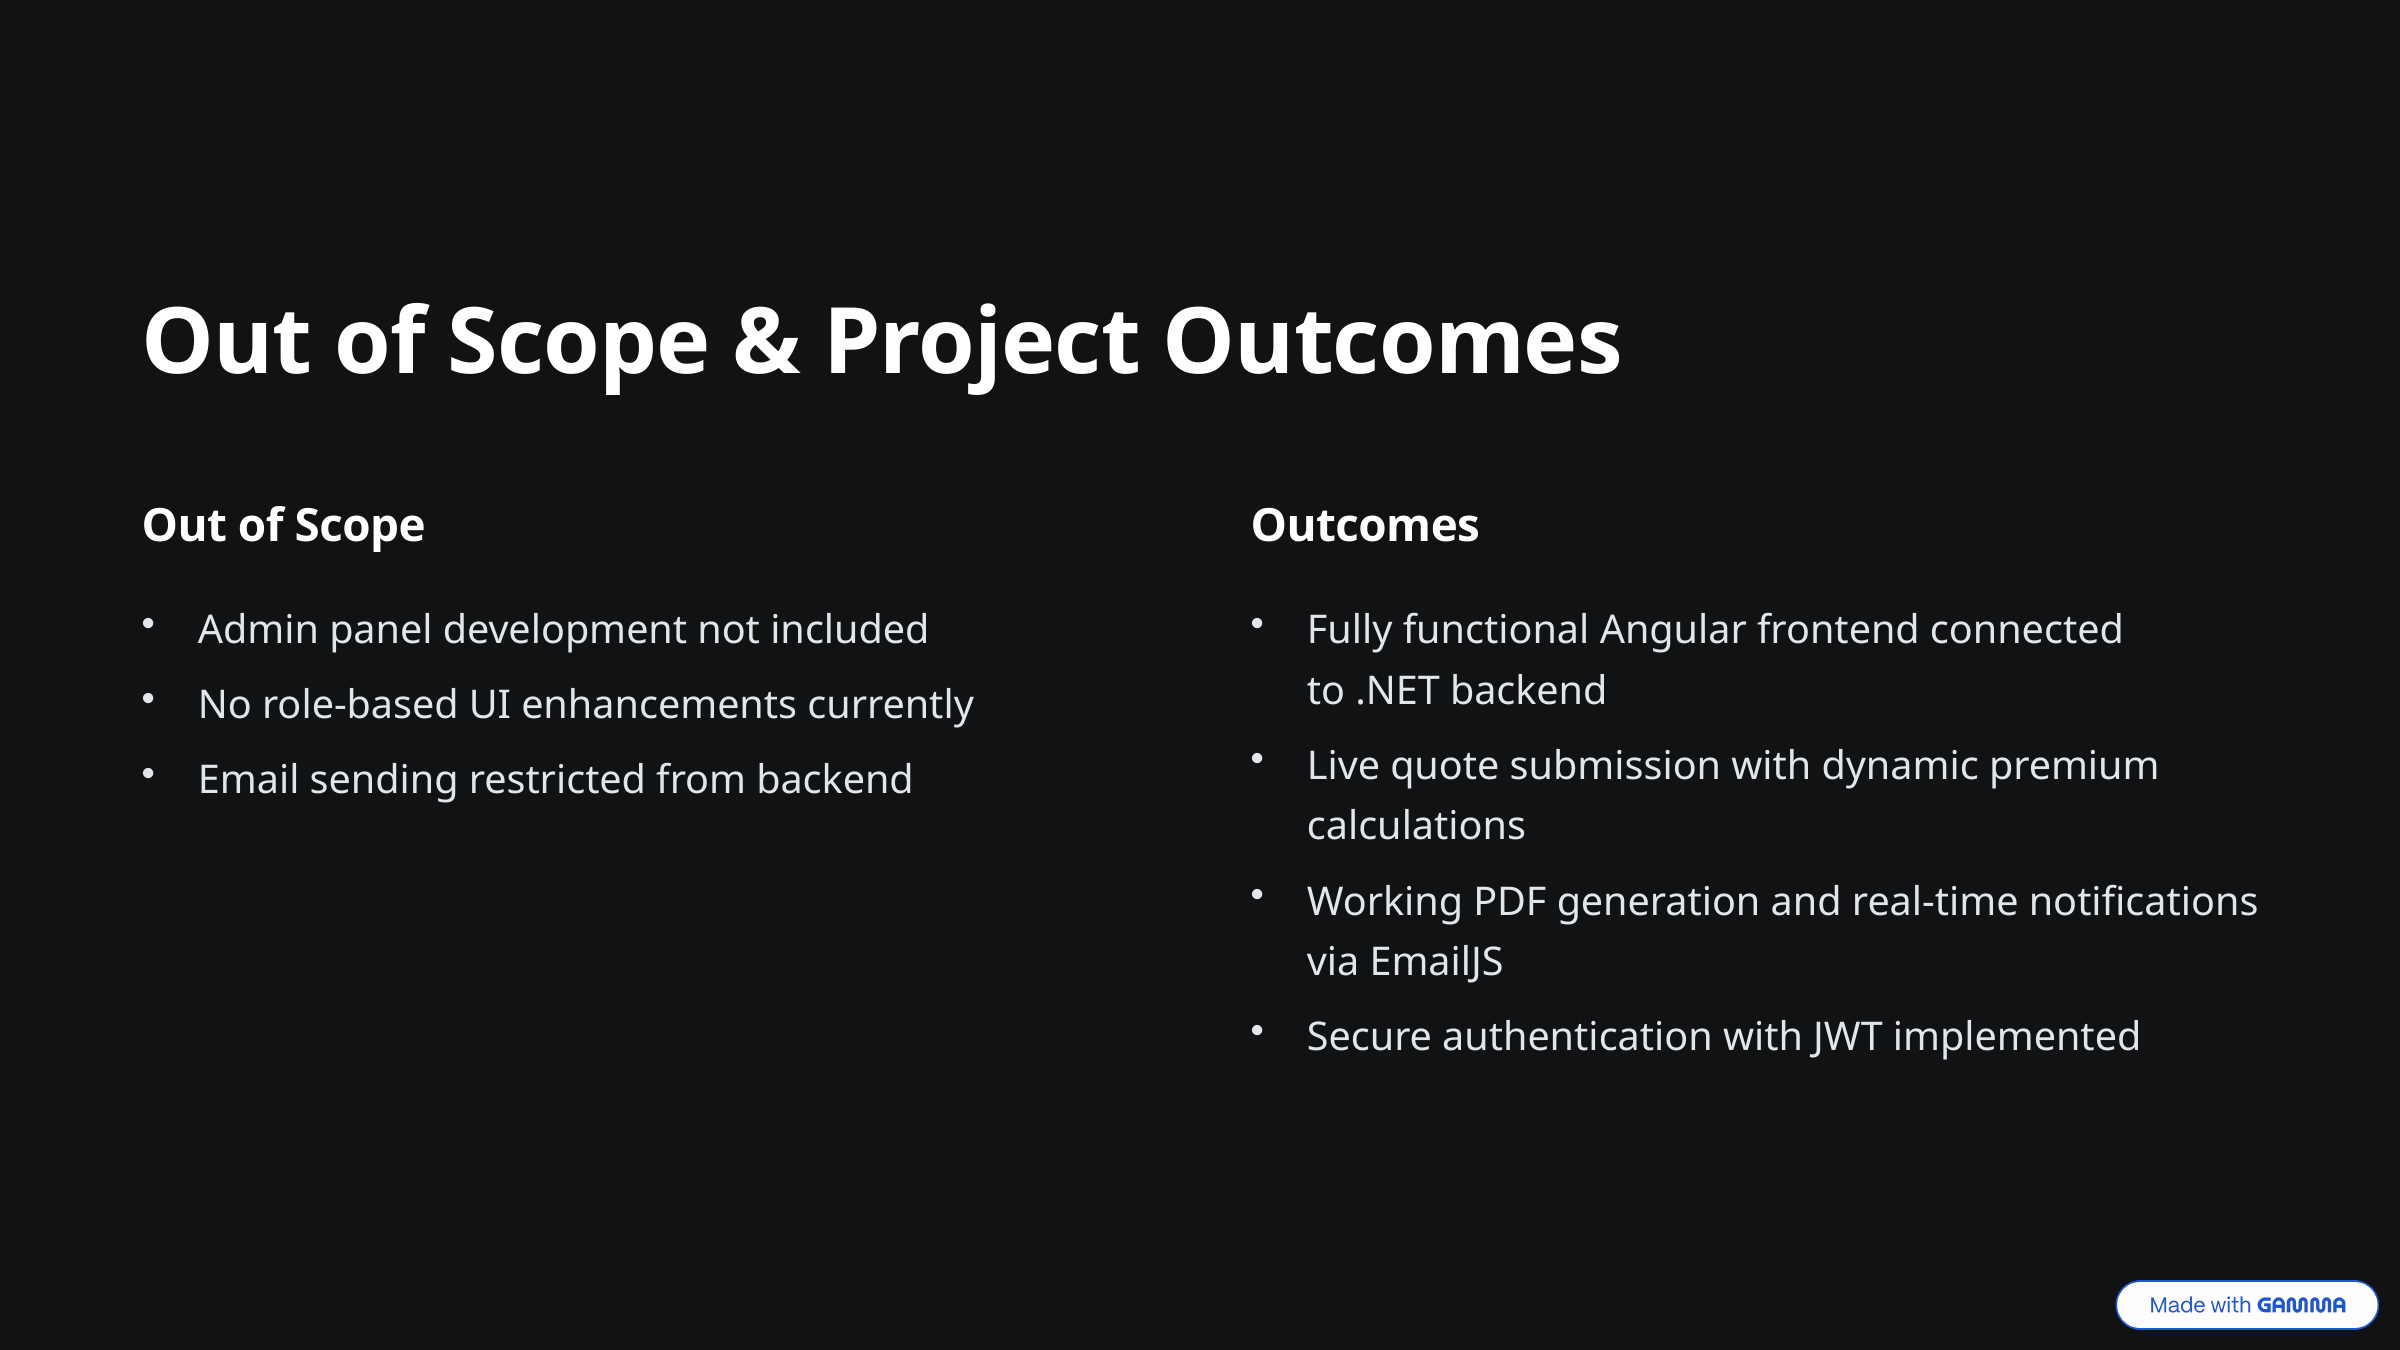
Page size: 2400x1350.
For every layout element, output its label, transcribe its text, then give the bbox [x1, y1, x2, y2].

text_box Secure authentication with JWT implemented [1250, 998, 2260, 1059]
text_box Admin panel development not included [141, 591, 1151, 652]
text_box Working PDF generation and real-time notifications via EmailJS [1250, 862, 2260, 984]
text_box Fully functional Angular frontend connected to .NET backend [1250, 591, 2260, 713]
text_box No role-based UI enhancements currently [141, 666, 1151, 727]
picture [2106, 1271, 2389, 1339]
text_box Out of Scope & Project Outcomes [141, 276, 1725, 392]
text_box Live quote submission with dynamic premium calculations [1250, 726, 2260, 849]
text_box Email sending restricted from backend [141, 740, 1151, 802]
text_box Outcomes [1250, 493, 1711, 551]
text_box Out of Scope [141, 493, 602, 551]
